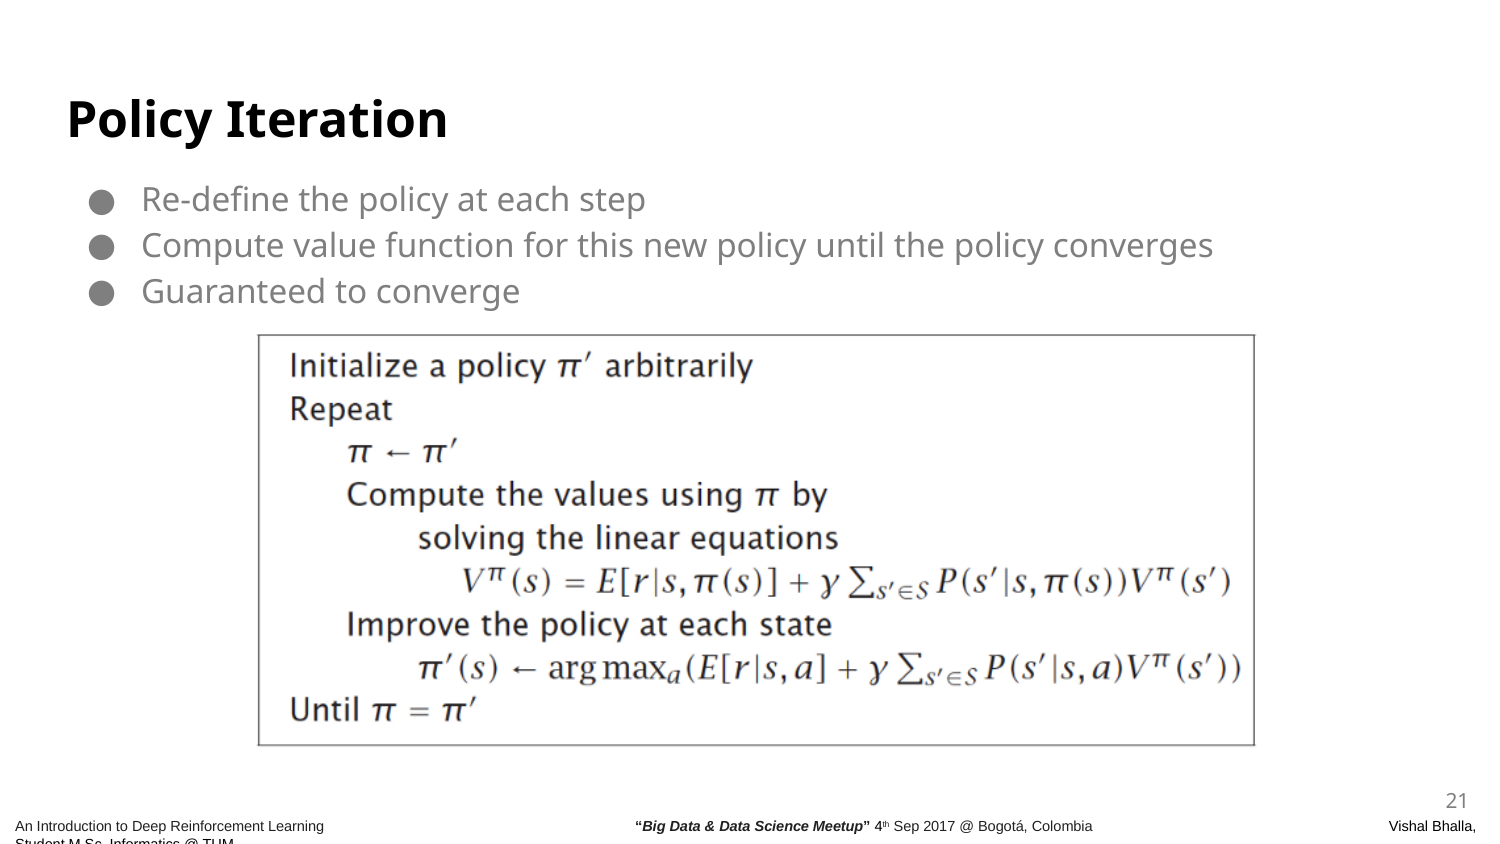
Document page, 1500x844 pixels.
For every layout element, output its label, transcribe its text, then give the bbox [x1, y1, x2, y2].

picture [223, 324, 1277, 760]
text_box An Introduction to Deep Reinforcement Learning “Big Data & Data Science Meetup” 4th Sep 2017 @ Bogotá, Colombia Vishal Bhalla, Student M Sc. Informatics @ TUM [0, 805, 1500, 829]
title Policy Iteration [51, 72, 1449, 157]
list Re-define the policy at each step Compute value function for this new policy until the policy converges Guaranteed to converge [51, 157, 1449, 325]
slide_number ‹#› [1394, 829, 1484, 834]
slide_number ‹#› [1394, 769, 1484, 805]
